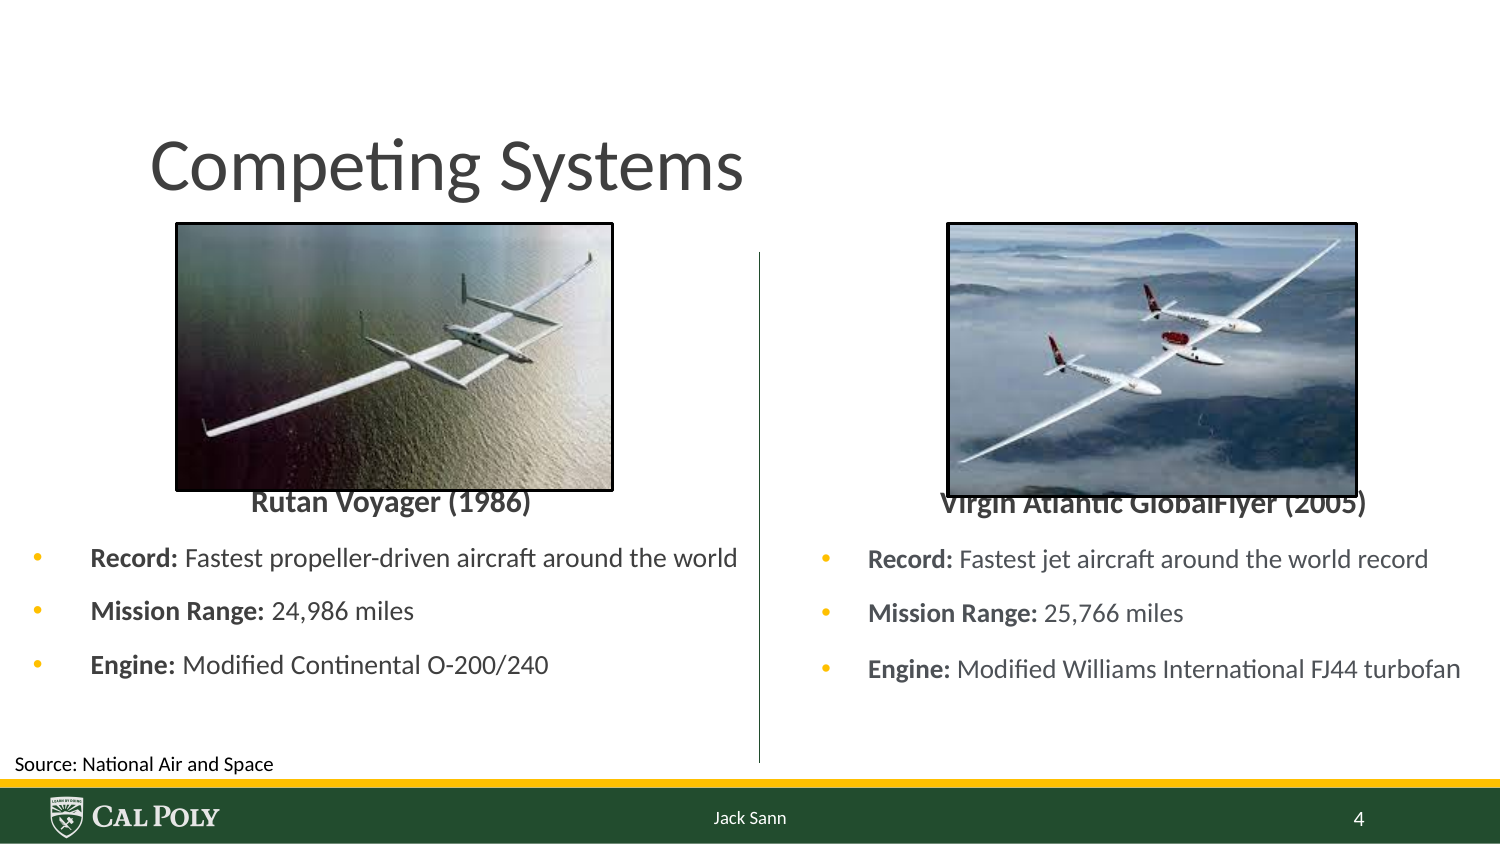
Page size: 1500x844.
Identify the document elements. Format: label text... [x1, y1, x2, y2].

text_box Virgin Atlantic GlobalFlyer (2005) Record: Fastest jet aircraft around the world record Mission Range: 25,766 miles Engine: Modified Williams International FJ44 turbofan [802, 479, 1487, 712]
footer Jack Sann [453, 794, 1047, 840]
slide_number 4 [1218, 794, 1380, 840]
picture [177, 224, 611, 490]
text_box Source: National Air and Space [0, 742, 467, 783]
list Rutan Voyager (1986) Record: Fastest propeller-driven aircraft around the world Mission Range: 24,986 miles Engine: Modified Continental O-200/240 [13, 478, 750, 712]
picture [949, 224, 1355, 496]
title Competing Systems [135, 81, 1373, 214]
